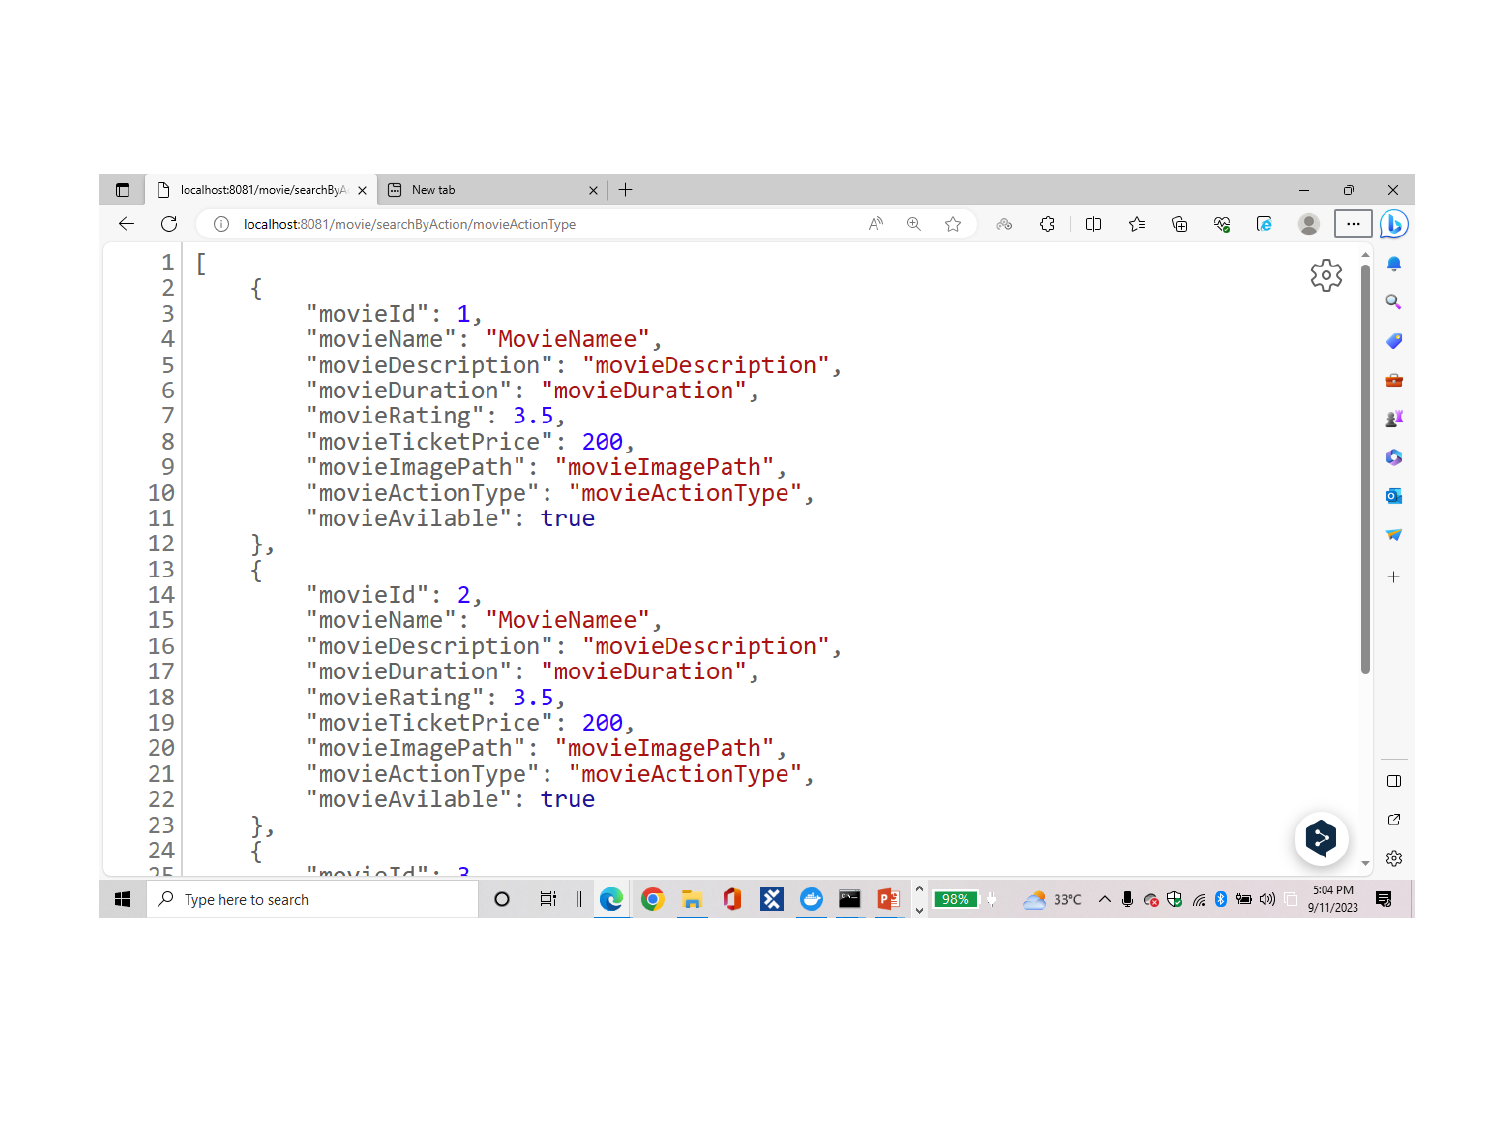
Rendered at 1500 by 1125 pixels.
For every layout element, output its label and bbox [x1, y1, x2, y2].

list [99, 174, 1415, 918]
